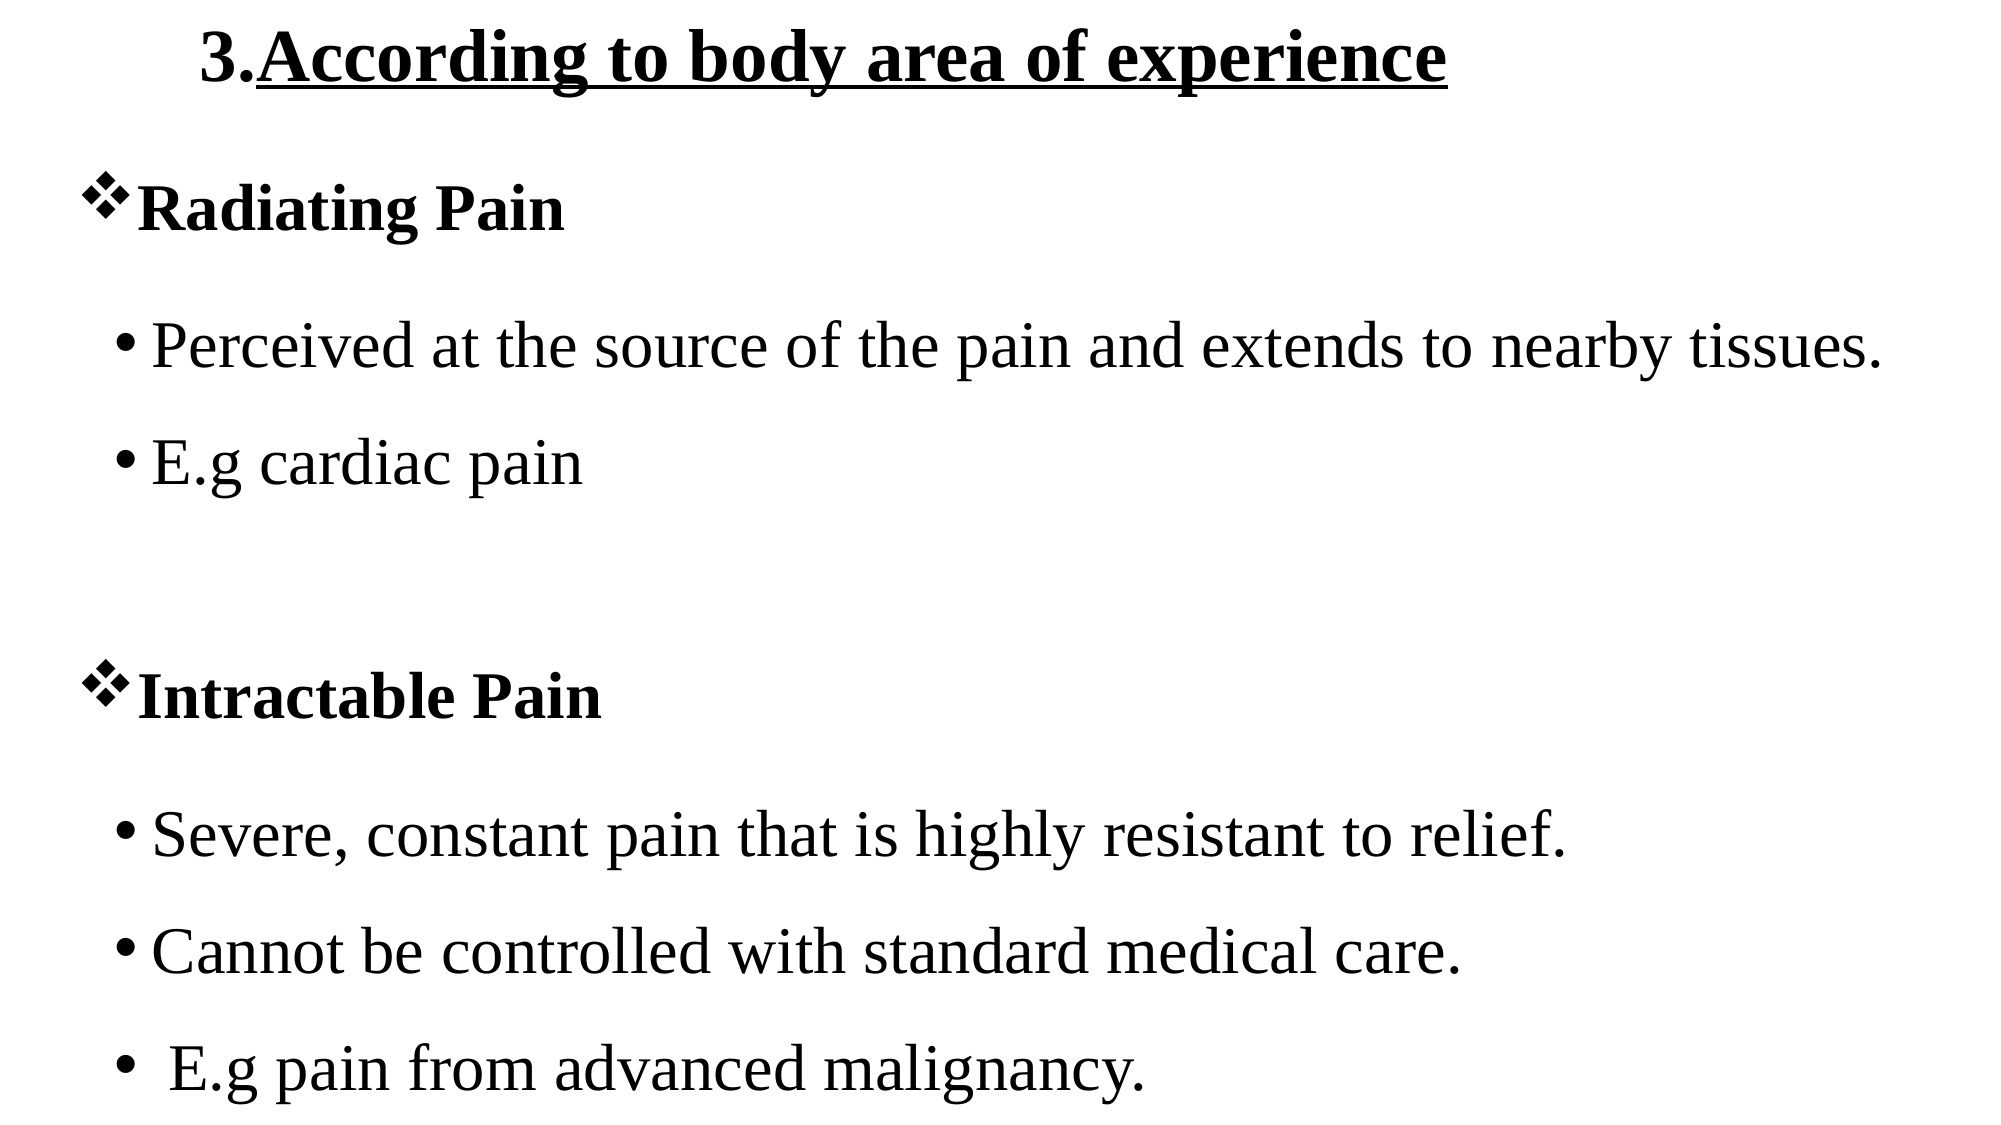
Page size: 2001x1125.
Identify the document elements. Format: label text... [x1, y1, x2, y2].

list Radiating Pain Perceived at the source of the pain and extends to nearby tissues. E.g cardiac pain Intractable Pain Severe, constant pain that is highly resistant to relief. Cannot be controlled with standard medical care. E.g pain from advanced malignancy. [61, 143, 1940, 815]
title 3.According to body area of experience [184, 27, 1751, 143]
